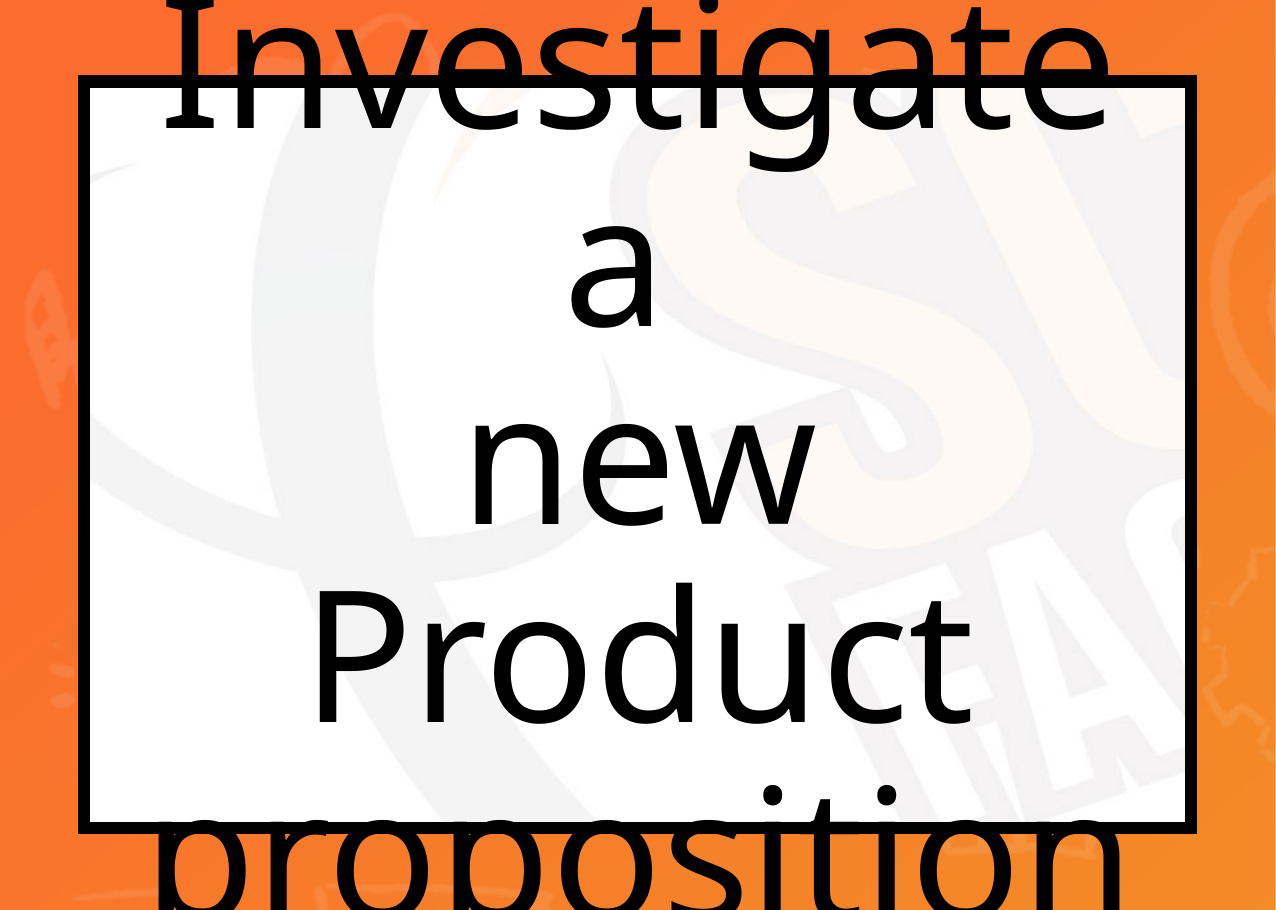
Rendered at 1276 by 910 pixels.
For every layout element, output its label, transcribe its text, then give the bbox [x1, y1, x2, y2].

picture [0, 0, 1276, 910]
list Investigate a new Product proposition [102, 101, 1175, 813]
